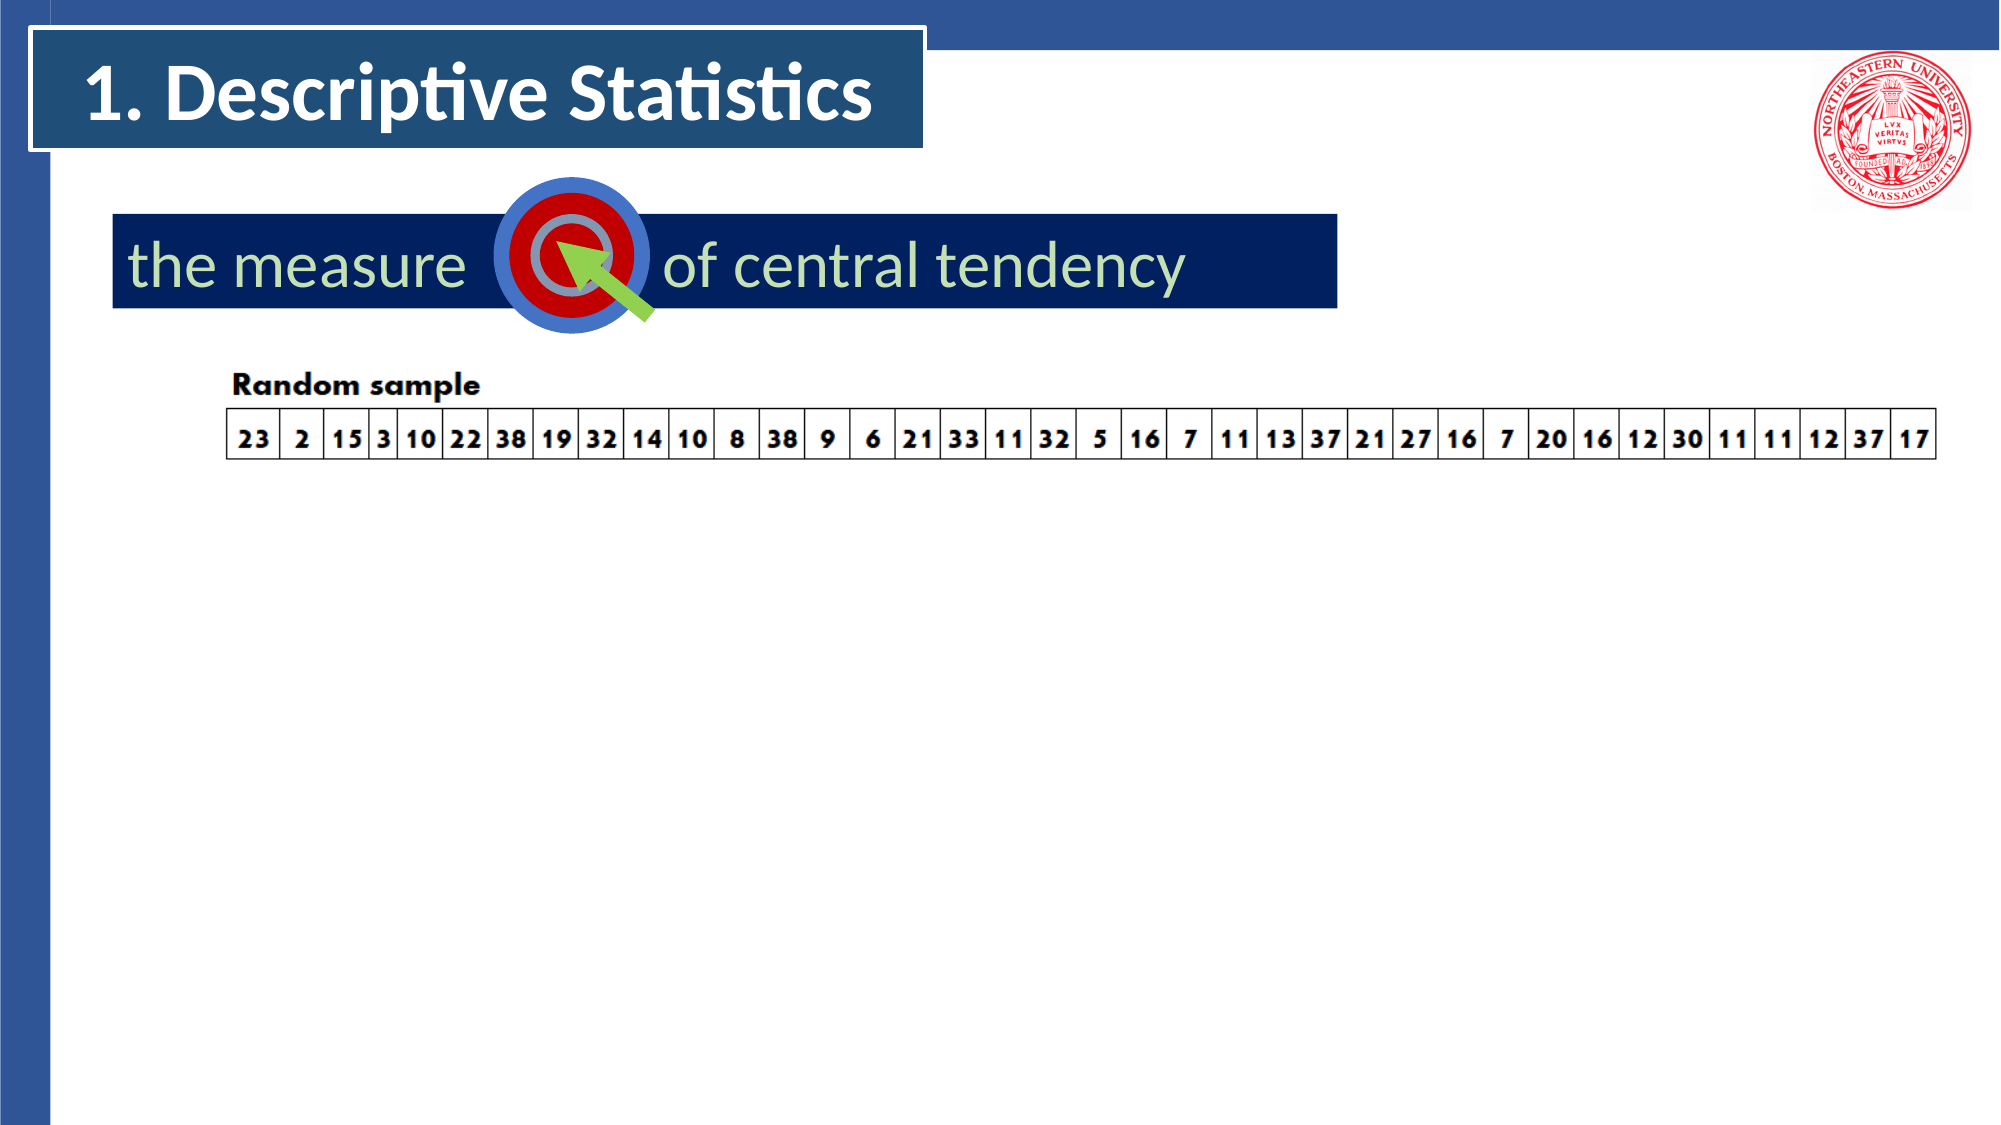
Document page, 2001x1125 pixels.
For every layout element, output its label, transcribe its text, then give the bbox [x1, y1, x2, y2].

text_box 1. Descriptive Statistics [30, 27, 925, 150]
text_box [556, 241, 650, 317]
text_box [51, 0, 2000, 51]
text_box the measure of central tendency [640, 213, 1338, 309]
picture [93, 346, 1956, 482]
picture [1812, 51, 1972, 211]
text_box the measure of central tendency [112, 213, 512, 309]
text_box [529, 212, 612, 295]
text_box [508, 191, 634, 319]
text_box [492, 176, 650, 335]
text_box [538, 222, 602, 285]
text_box [0, 0, 51, 1125]
